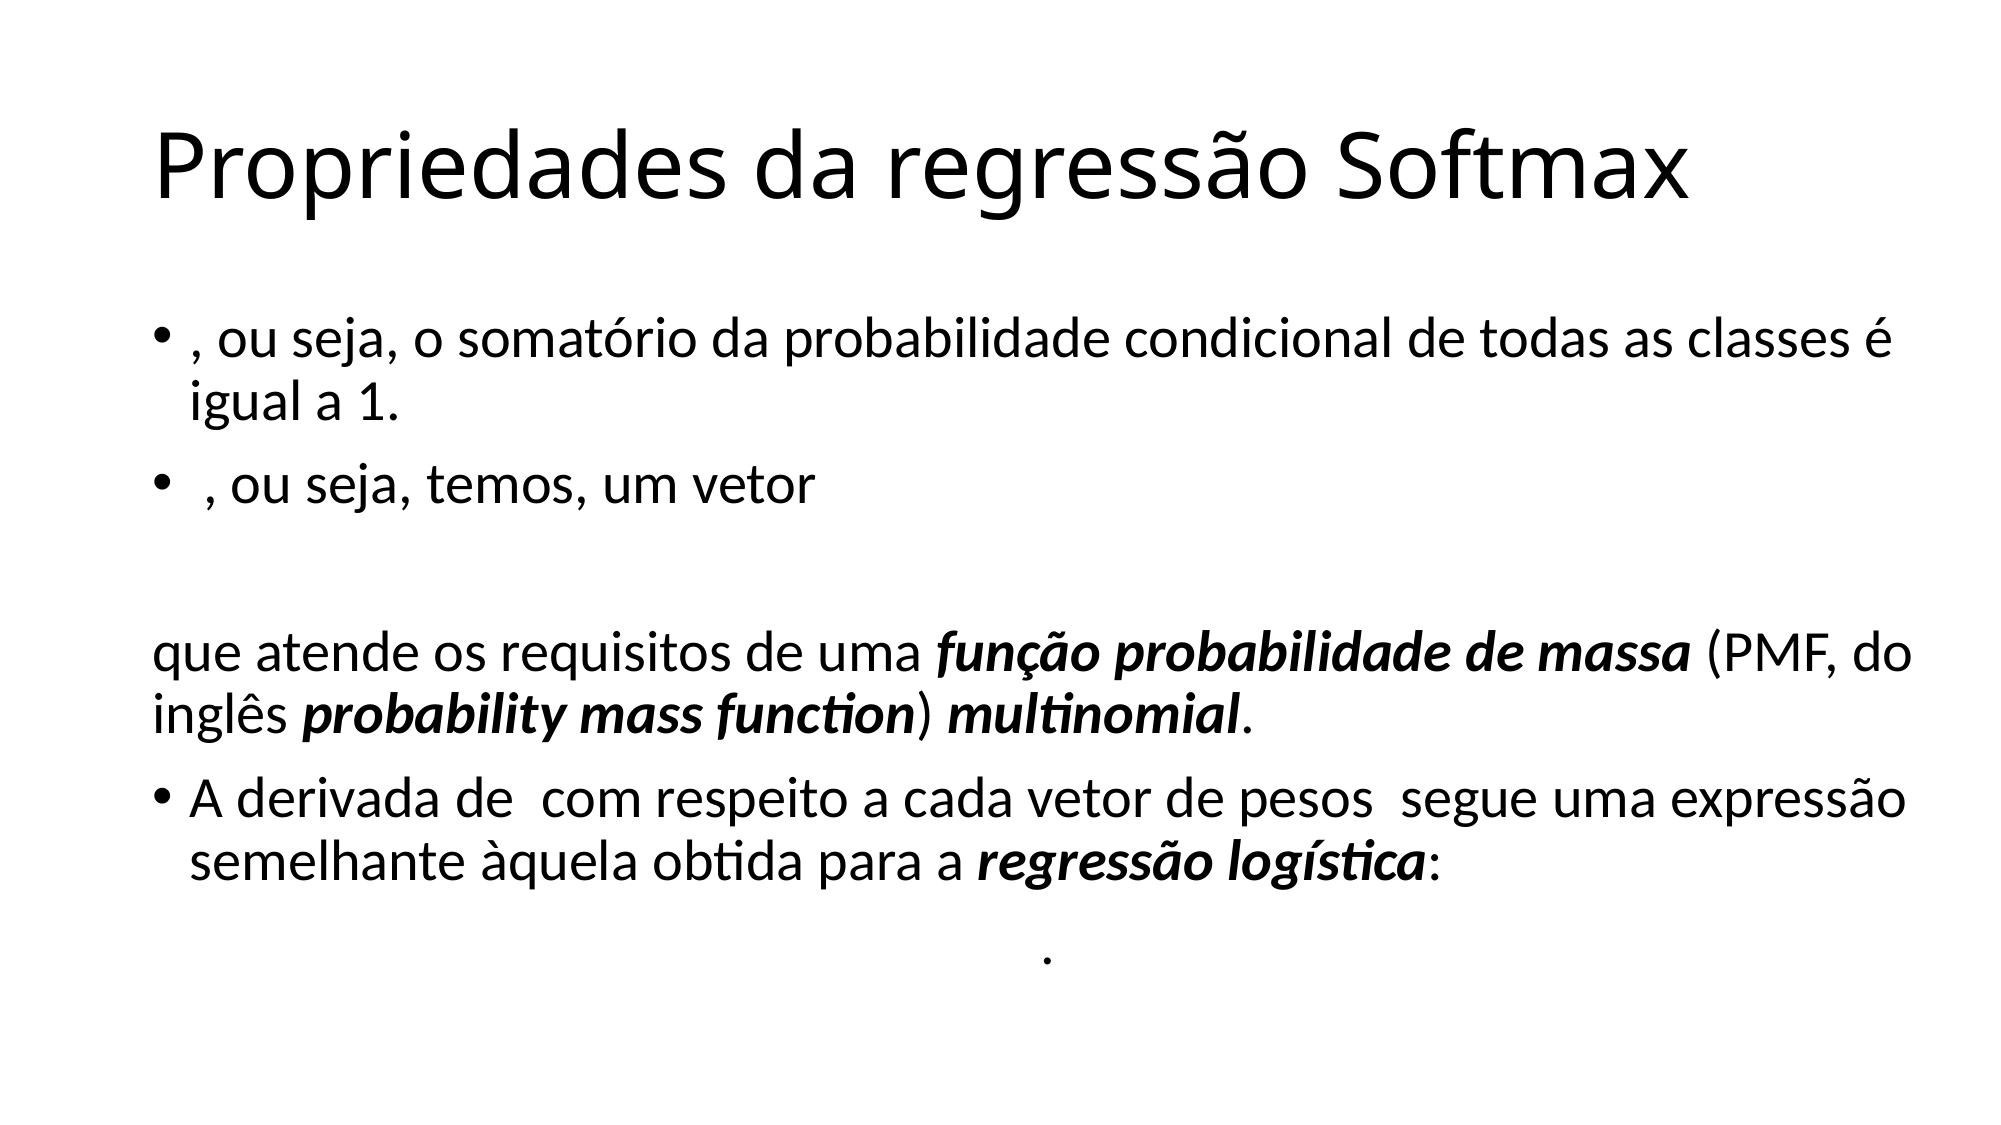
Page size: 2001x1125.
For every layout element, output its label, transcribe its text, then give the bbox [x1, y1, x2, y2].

title Propriedades da regressão Softmax [137, 59, 1863, 278]
